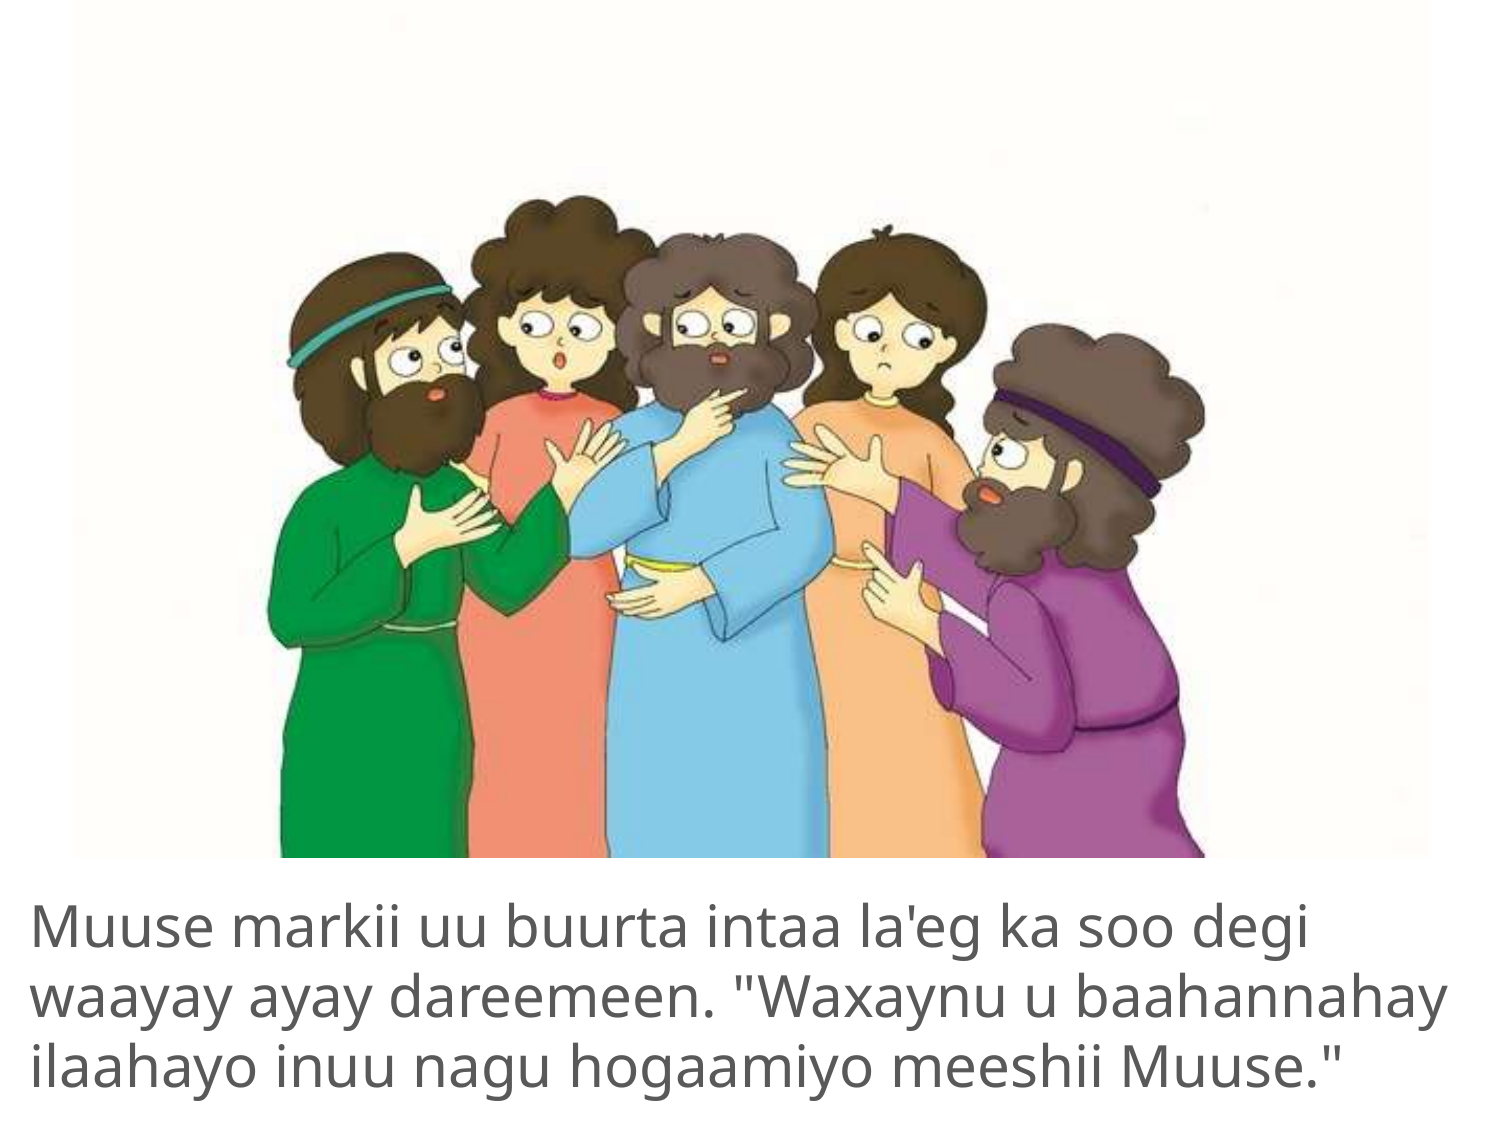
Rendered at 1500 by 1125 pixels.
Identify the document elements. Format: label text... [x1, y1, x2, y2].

picture [72, 0, 1431, 858]
text_box Muuse markii uu buurta intaa la'eg ka soo degi waayay ayay dareemeen. "Waxaynu u baahannahay ilaahayo inuu nagu hogaamiyo meeshii Muuse." [14, 881, 1486, 1107]
